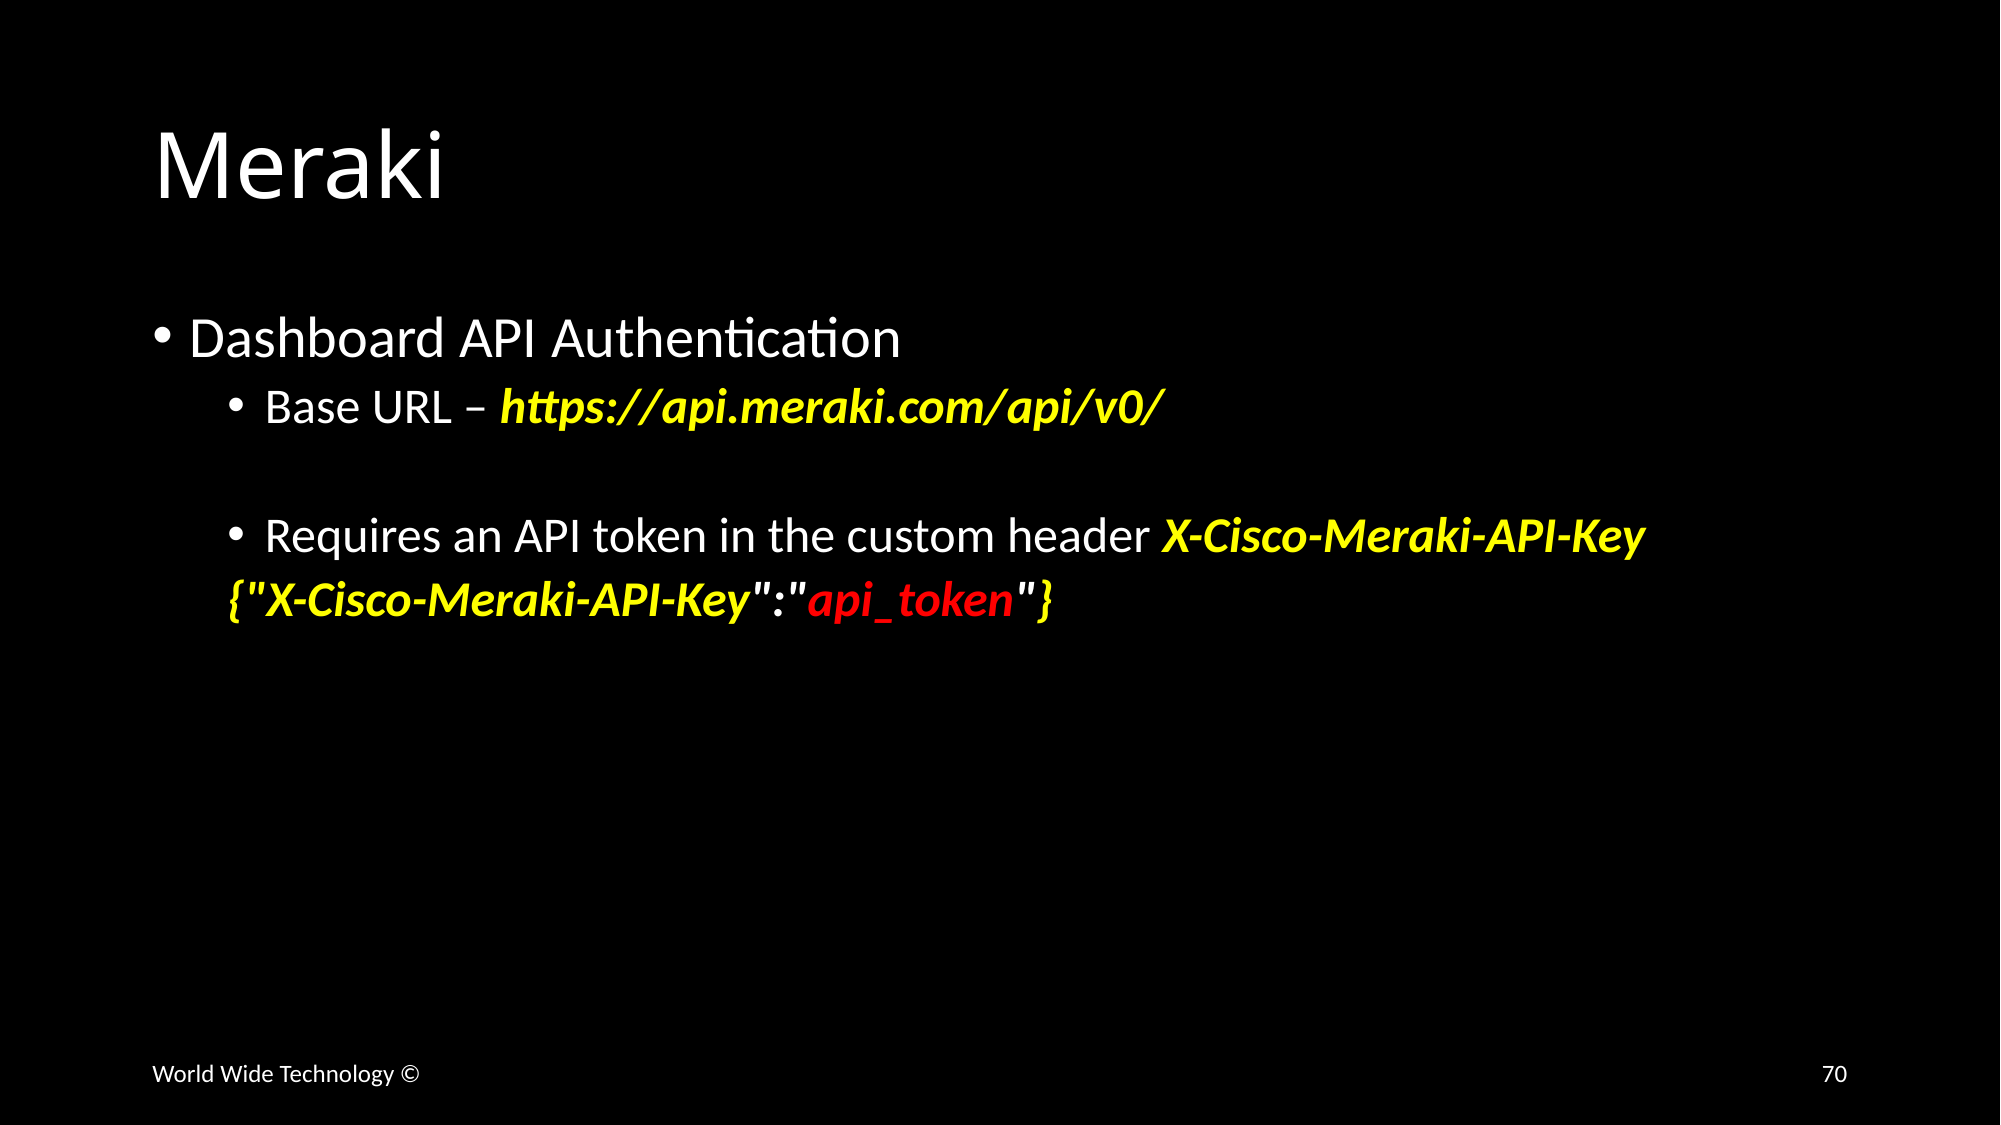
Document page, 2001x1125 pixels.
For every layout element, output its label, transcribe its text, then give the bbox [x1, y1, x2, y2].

list Dashboard API Authentication Base URL – https://api.meraki.com/api/v0/ Requires an API token in the custom header X-Cisco-Meraki-API-Key {"X-Cisco-Meraki-API-Key":"api_token"} [137, 299, 1884, 1014]
slide_number 70 [1412, 1042, 1863, 1103]
slide_number World Wide Technology © [137, 1042, 588, 1103]
title Meraki [137, 59, 1863, 278]
